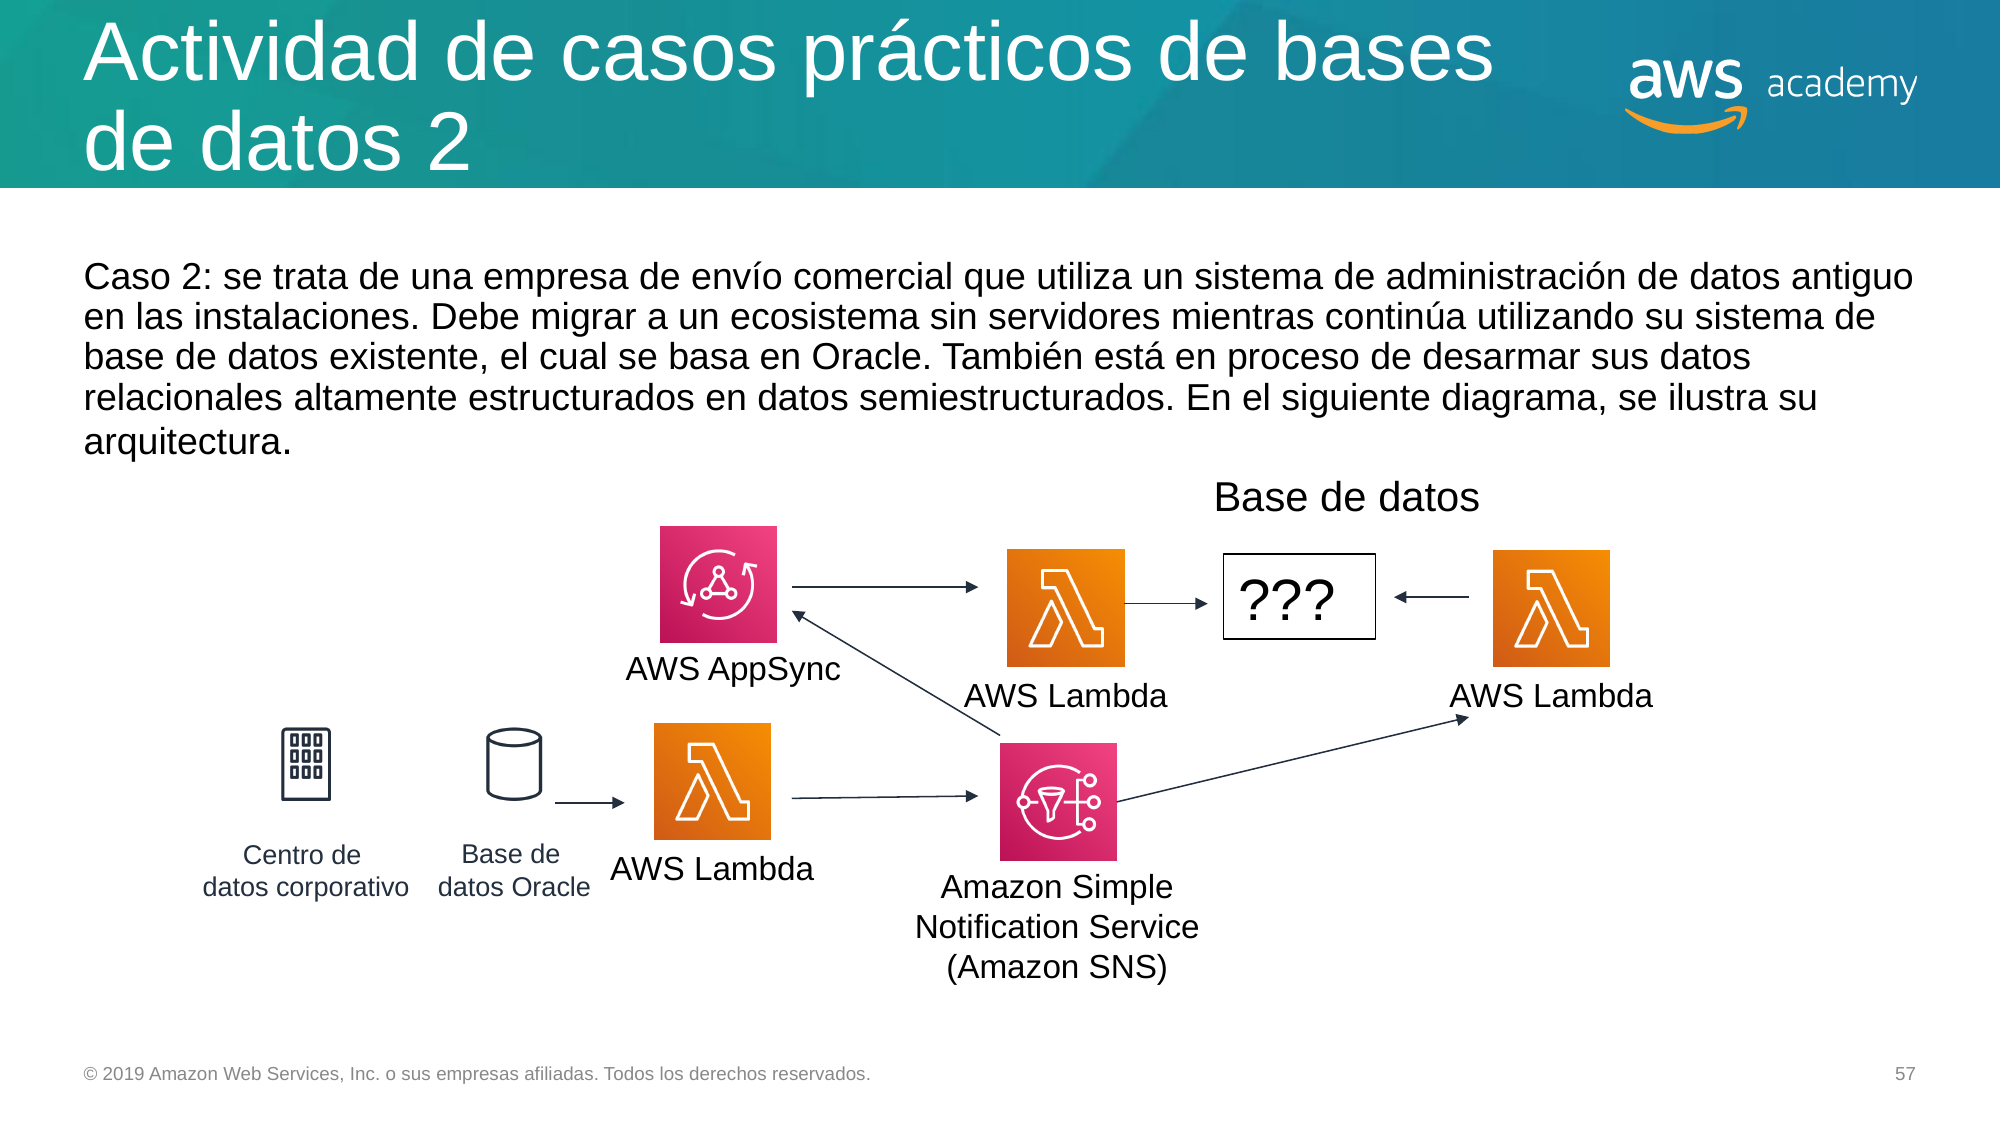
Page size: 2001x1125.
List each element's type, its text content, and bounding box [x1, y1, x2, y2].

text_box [179, 461, 1741, 995]
list Caso 2: se trata de una empresa de envío comercial que utiliza un sistema de administración de datos antiguo en las instalaciones. Debe migrar a un ecosistema sin servidores mientras continúa utilizando su sistema de base de datos existente, el cual se basa en Oracle. También está en proceso de desarmar sus datos relacionales altamente estructurados en datos semiestructurados. En el siguiente diagrama, se ilustra su arquitectura. [68, 249, 1971, 1012]
title Actividad de casos prácticos de bases de datos 2 [68, 59, 1551, 138]
footer © 2019 Amazon Web Services, Inc. o sus empresas afiliadas. Todos los derechos reservados. [68, 1042, 1064, 1103]
picture [0, 0, 2000, 188]
slide_number ‹#› [1481, 1042, 1932, 1103]
